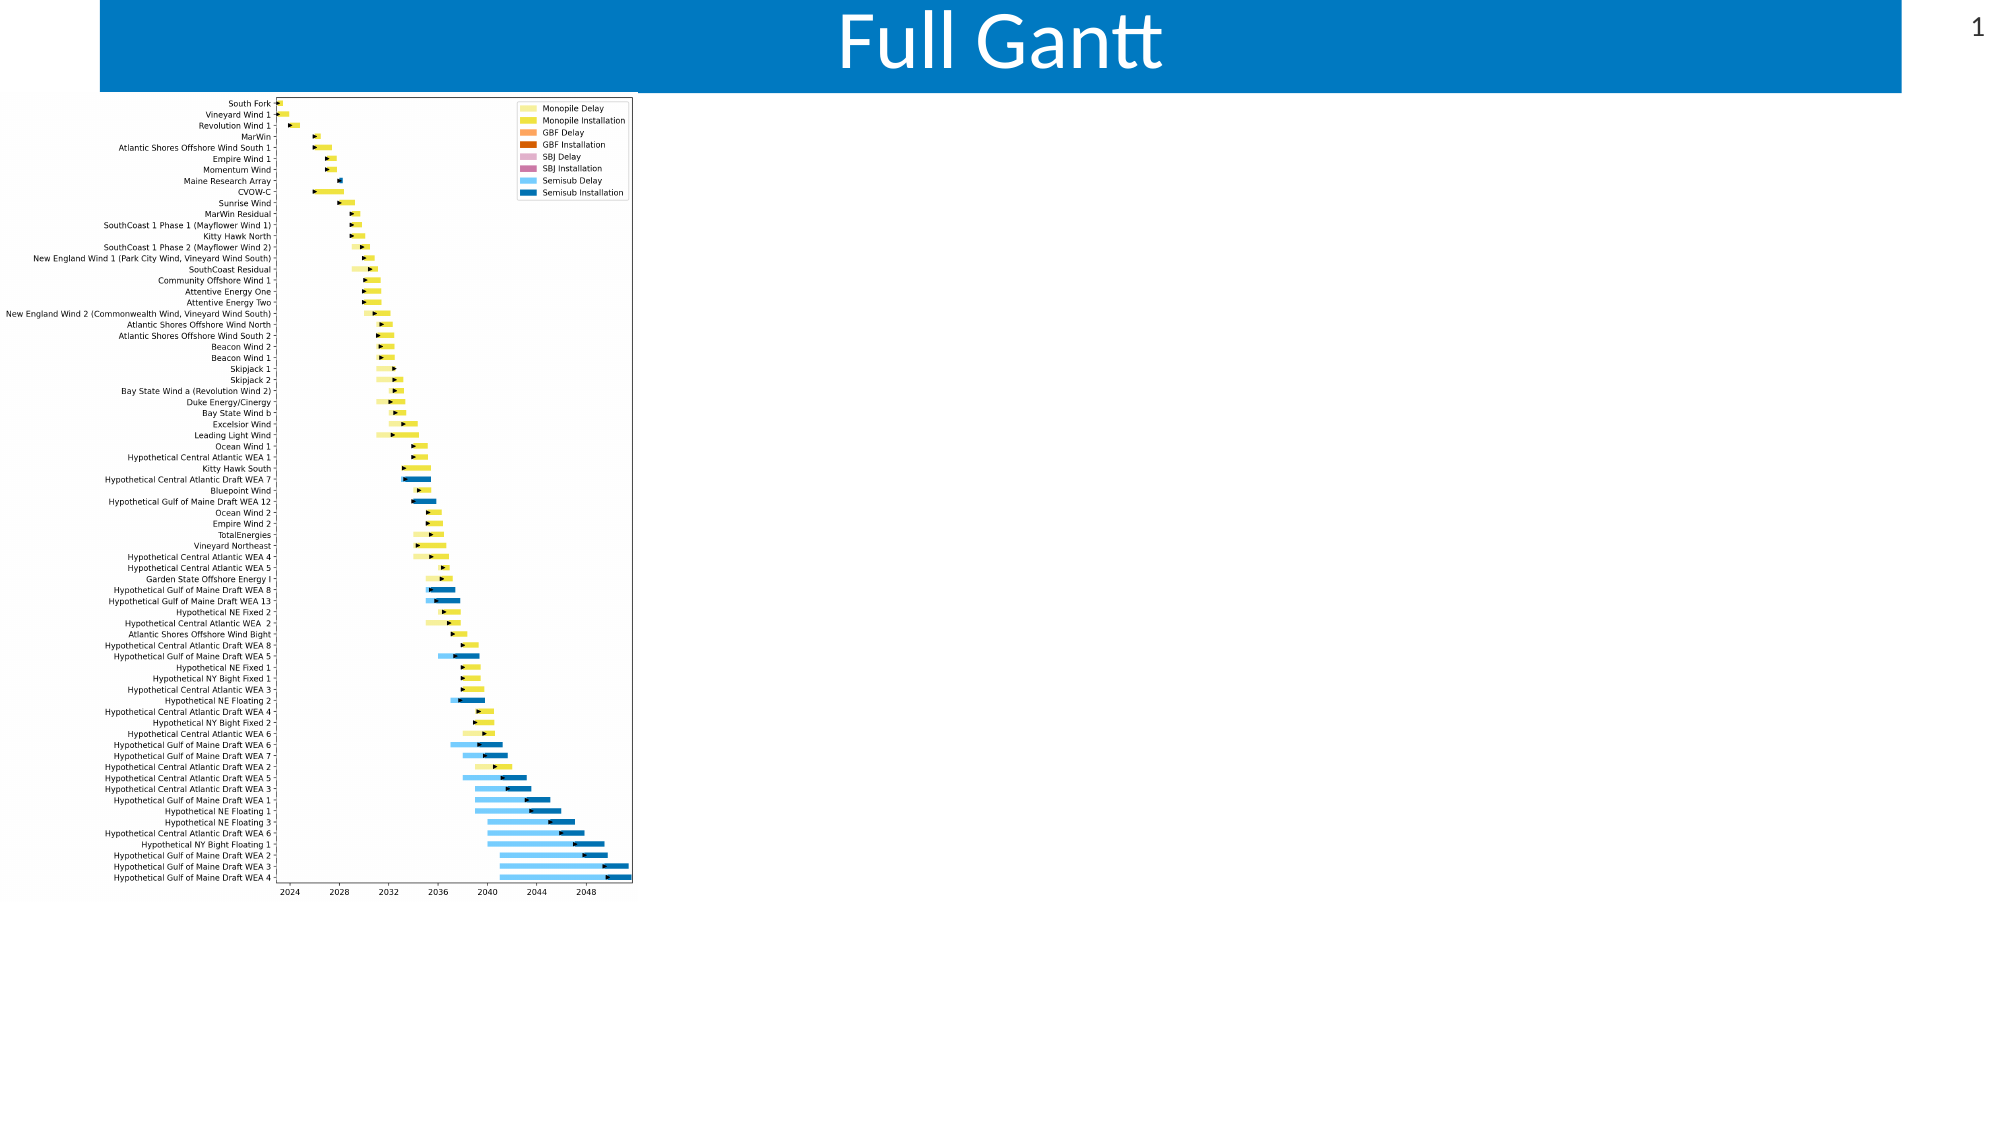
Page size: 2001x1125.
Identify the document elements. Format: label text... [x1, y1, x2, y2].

title Full Gantt [99, 0, 1902, 94]
picture [0, 92, 638, 902]
